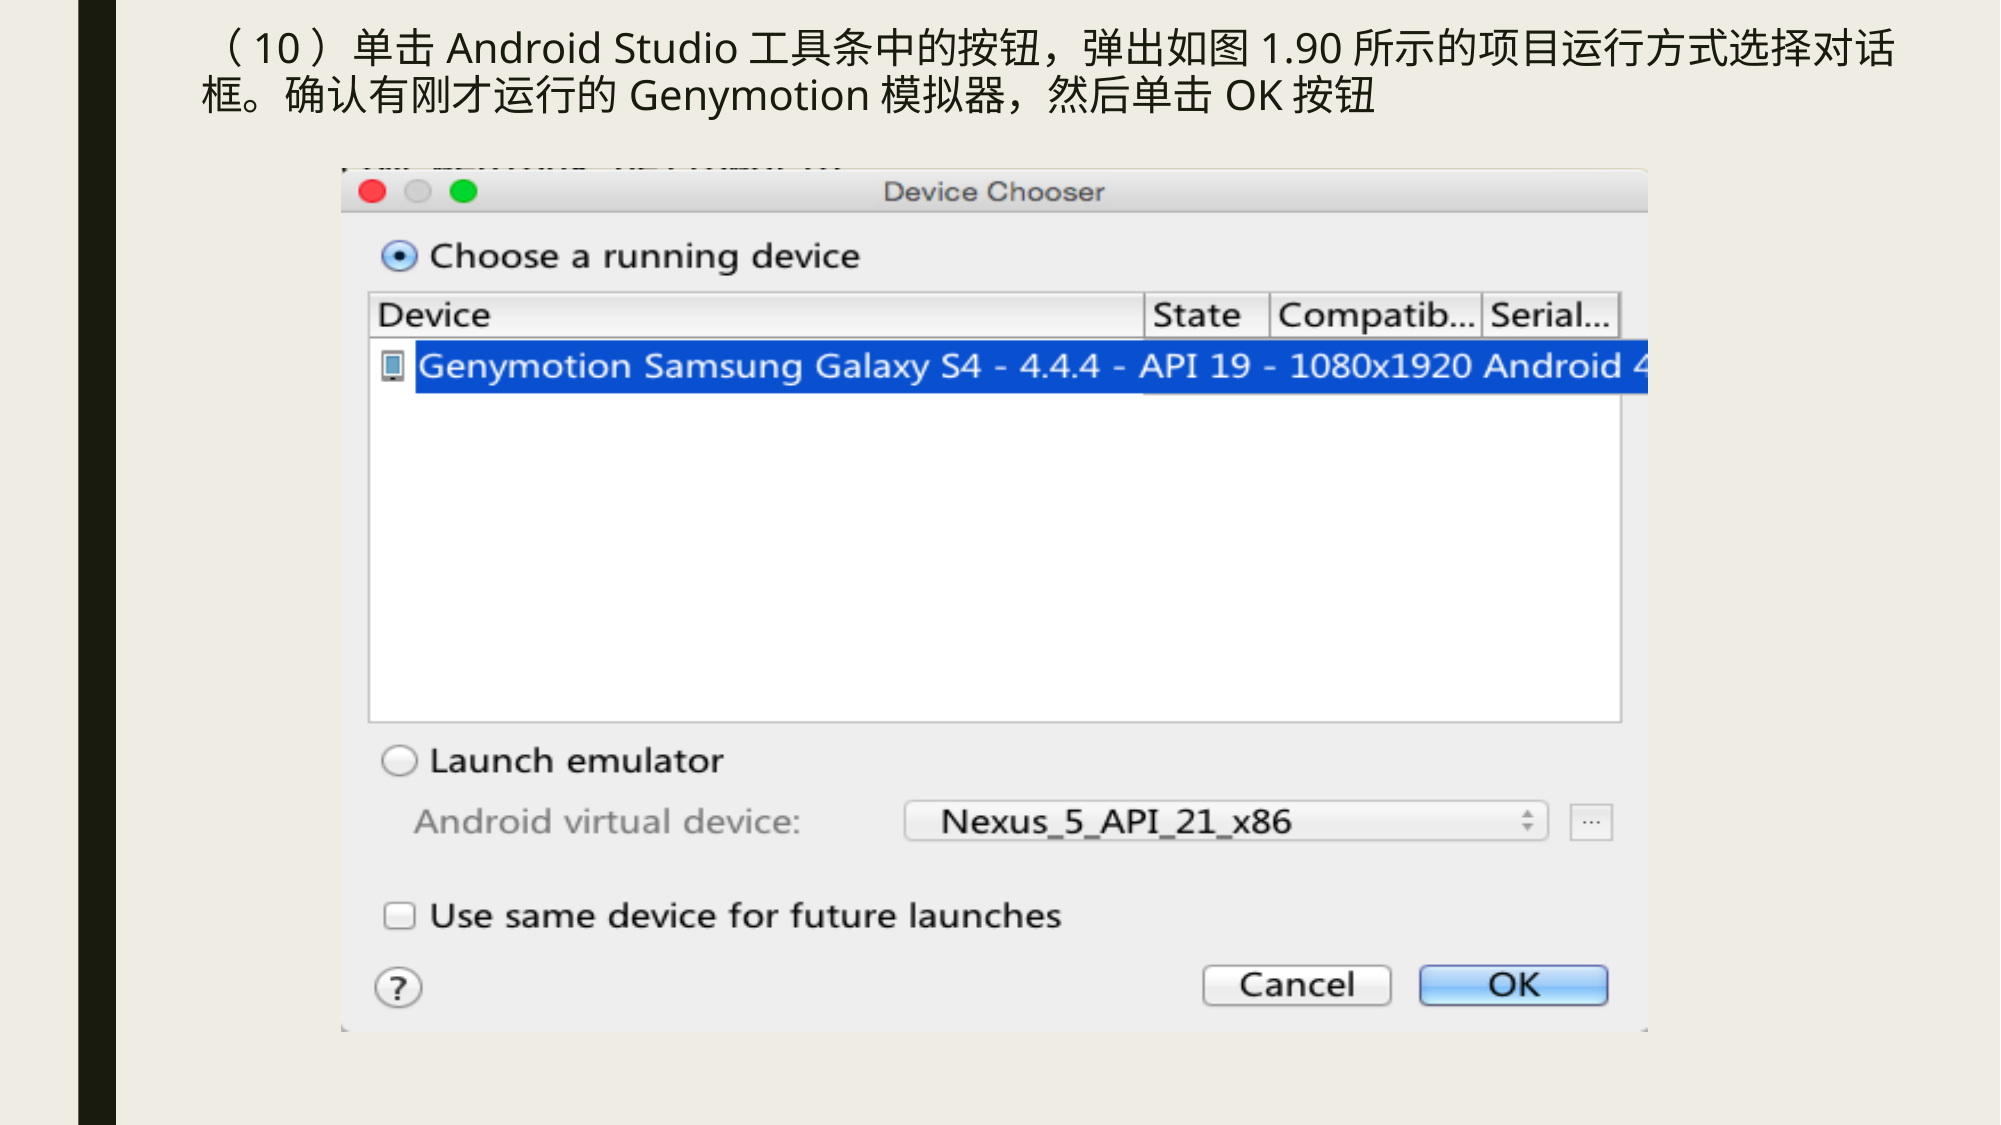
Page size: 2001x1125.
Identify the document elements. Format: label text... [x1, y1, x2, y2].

picture [341, 168, 1648, 1032]
list （10）单击Android Studio工具条中的按钮，弹出如图1.90所示的项目运行方式选择对话框。确认有刚才运行的Genymotion模拟器，然后单击OK按钮 [186, 18, 1950, 1094]
